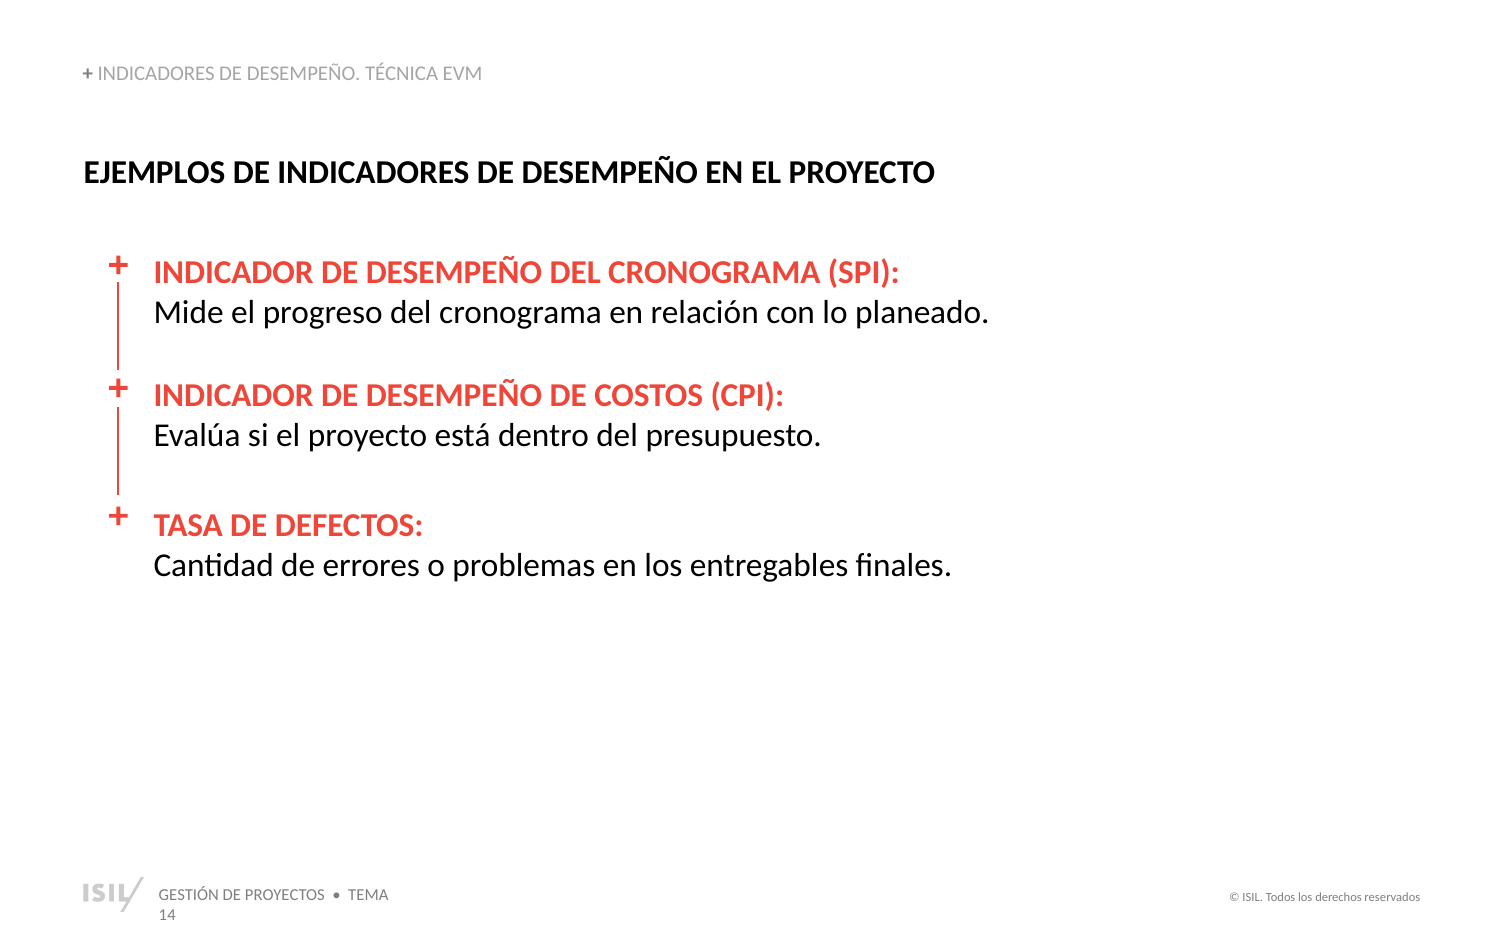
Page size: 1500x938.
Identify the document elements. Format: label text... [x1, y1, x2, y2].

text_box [105, 373, 1228, 455]
text_box INDICADOR DE DESEMPEÑO DEL CRONOGRAMA (SPI): Mide el progreso del cronograma en relación con lo planeado. [153, 250, 1193, 331]
text_box EJEMPLOS DE INDICADORES DE DESEMPEÑO EN EL PROYECTO [83, 150, 1123, 191]
text_box + INDICADORES DE DESEMPEÑO. TÉCNICA EVM [82, 61, 668, 85]
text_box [105, 503, 1174, 585]
text_box [109, 255, 128, 275]
